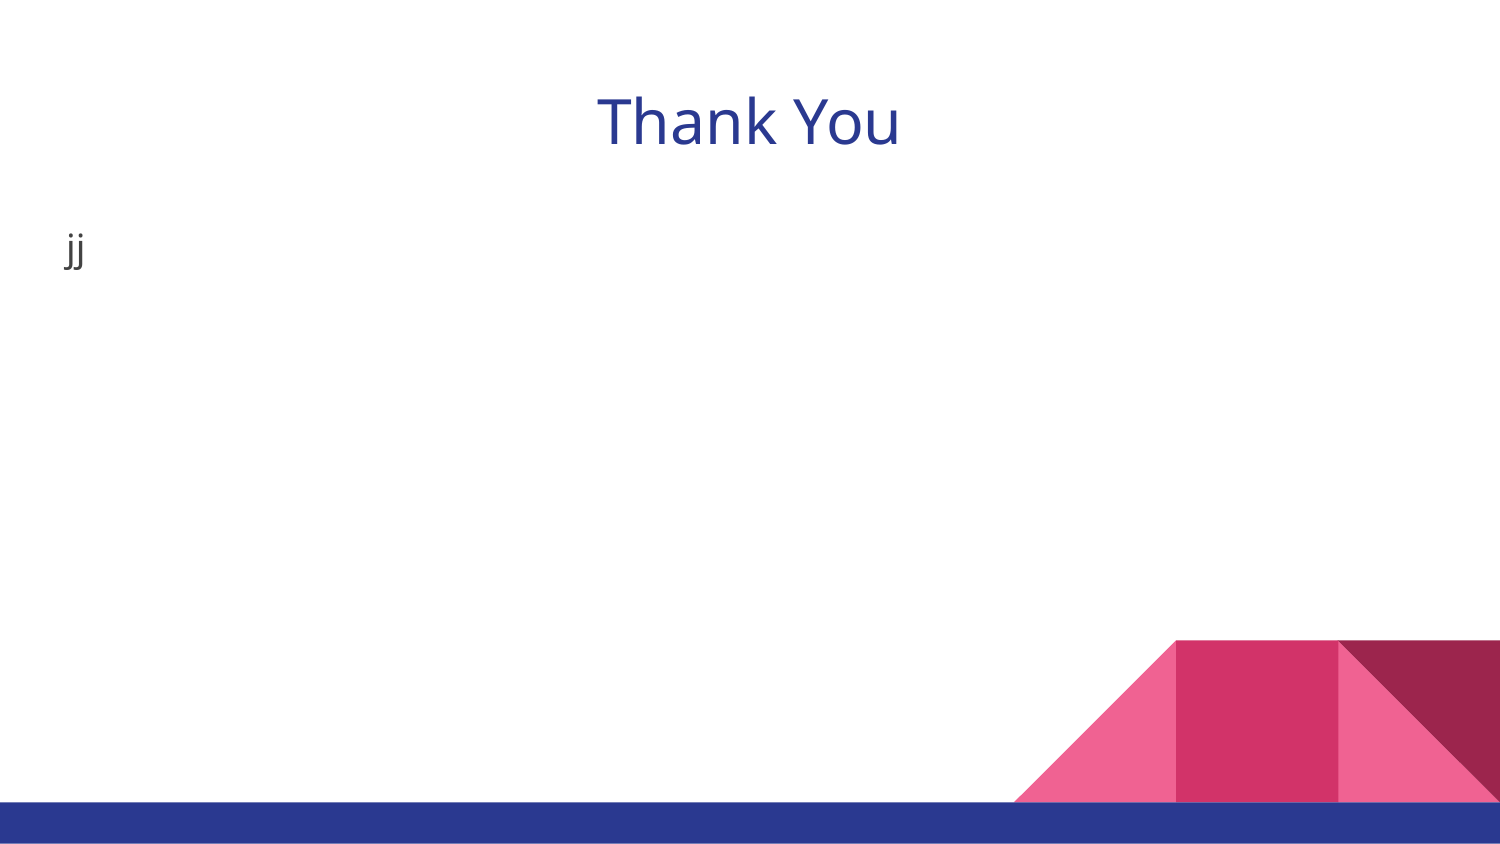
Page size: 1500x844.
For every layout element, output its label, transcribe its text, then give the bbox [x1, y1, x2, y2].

title Thank You [51, 67, 1449, 167]
list jj [51, 201, 1449, 750]
